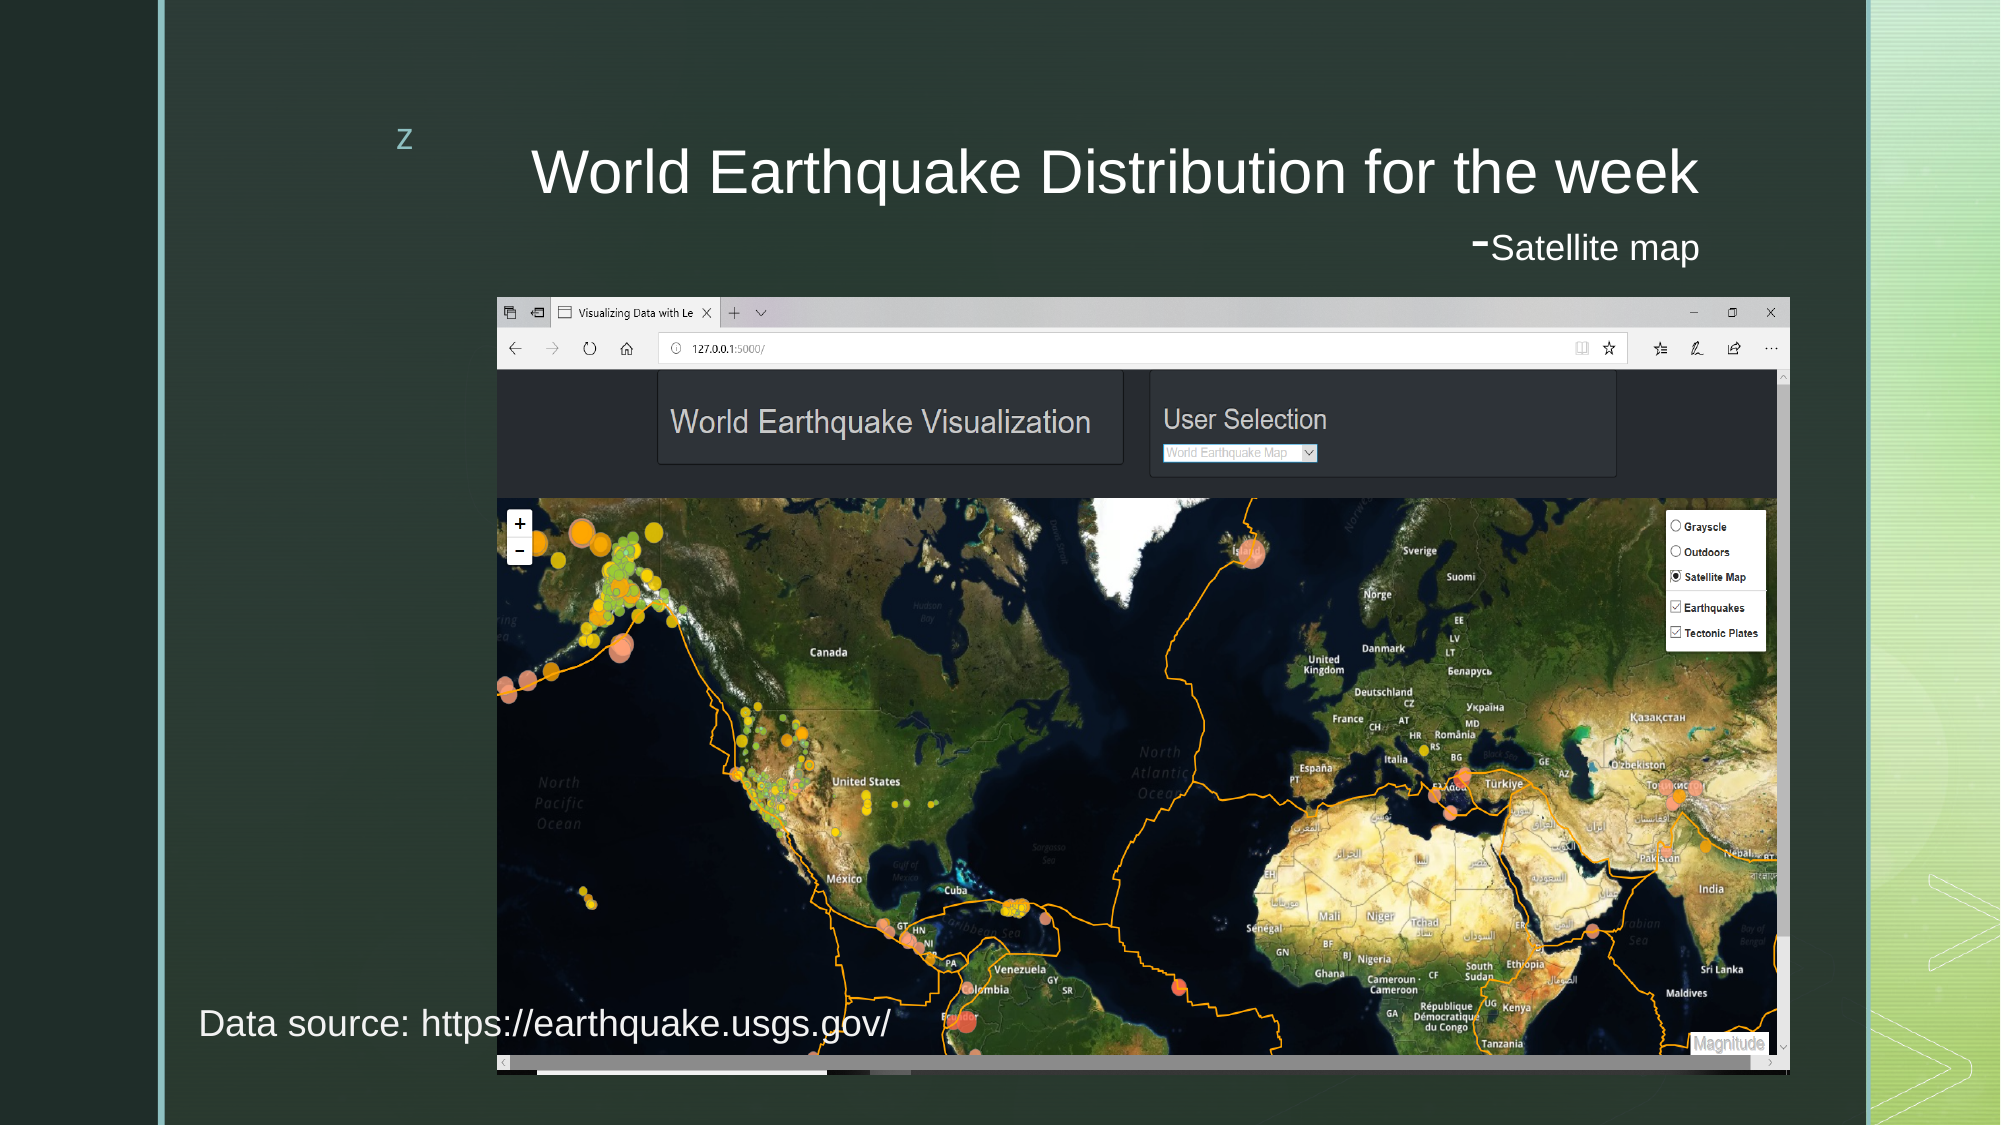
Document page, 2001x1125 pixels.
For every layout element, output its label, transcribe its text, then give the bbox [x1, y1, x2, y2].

picture [1871, 0, 2001, 1125]
text_box Data source: https://earthquake.usgs.gov/ [183, 991, 497, 1052]
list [497, 296, 1790, 1075]
title World Earthquake Distribution for the week -Satellite map [409, 133, 1716, 284]
